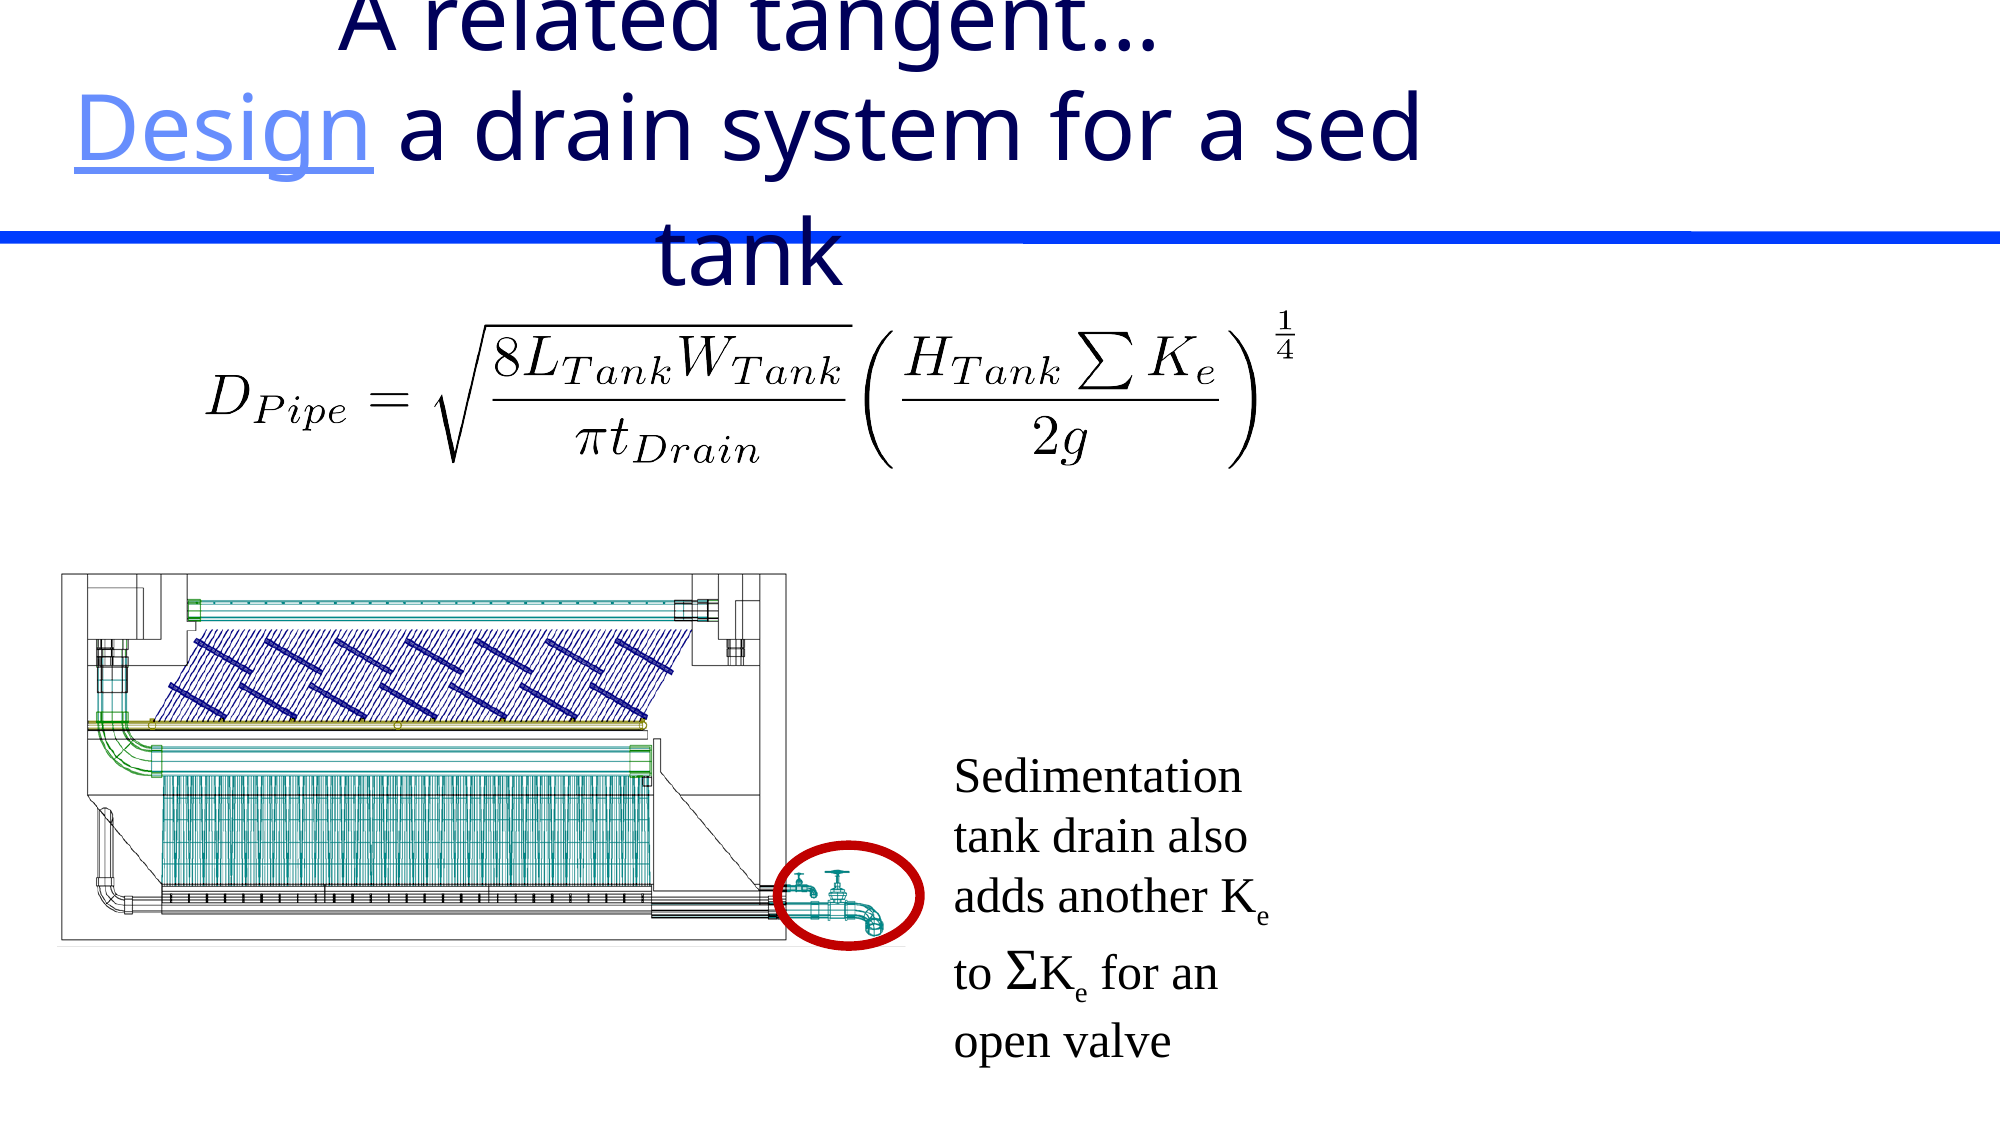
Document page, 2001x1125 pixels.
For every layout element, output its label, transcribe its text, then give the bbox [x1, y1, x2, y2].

picture [55, 553, 906, 947]
title A related tangent… Design a drain system for a sed tank [0, 37, 1500, 225]
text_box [777, 735, 1314, 1064]
picture [204, 309, 1295, 469]
